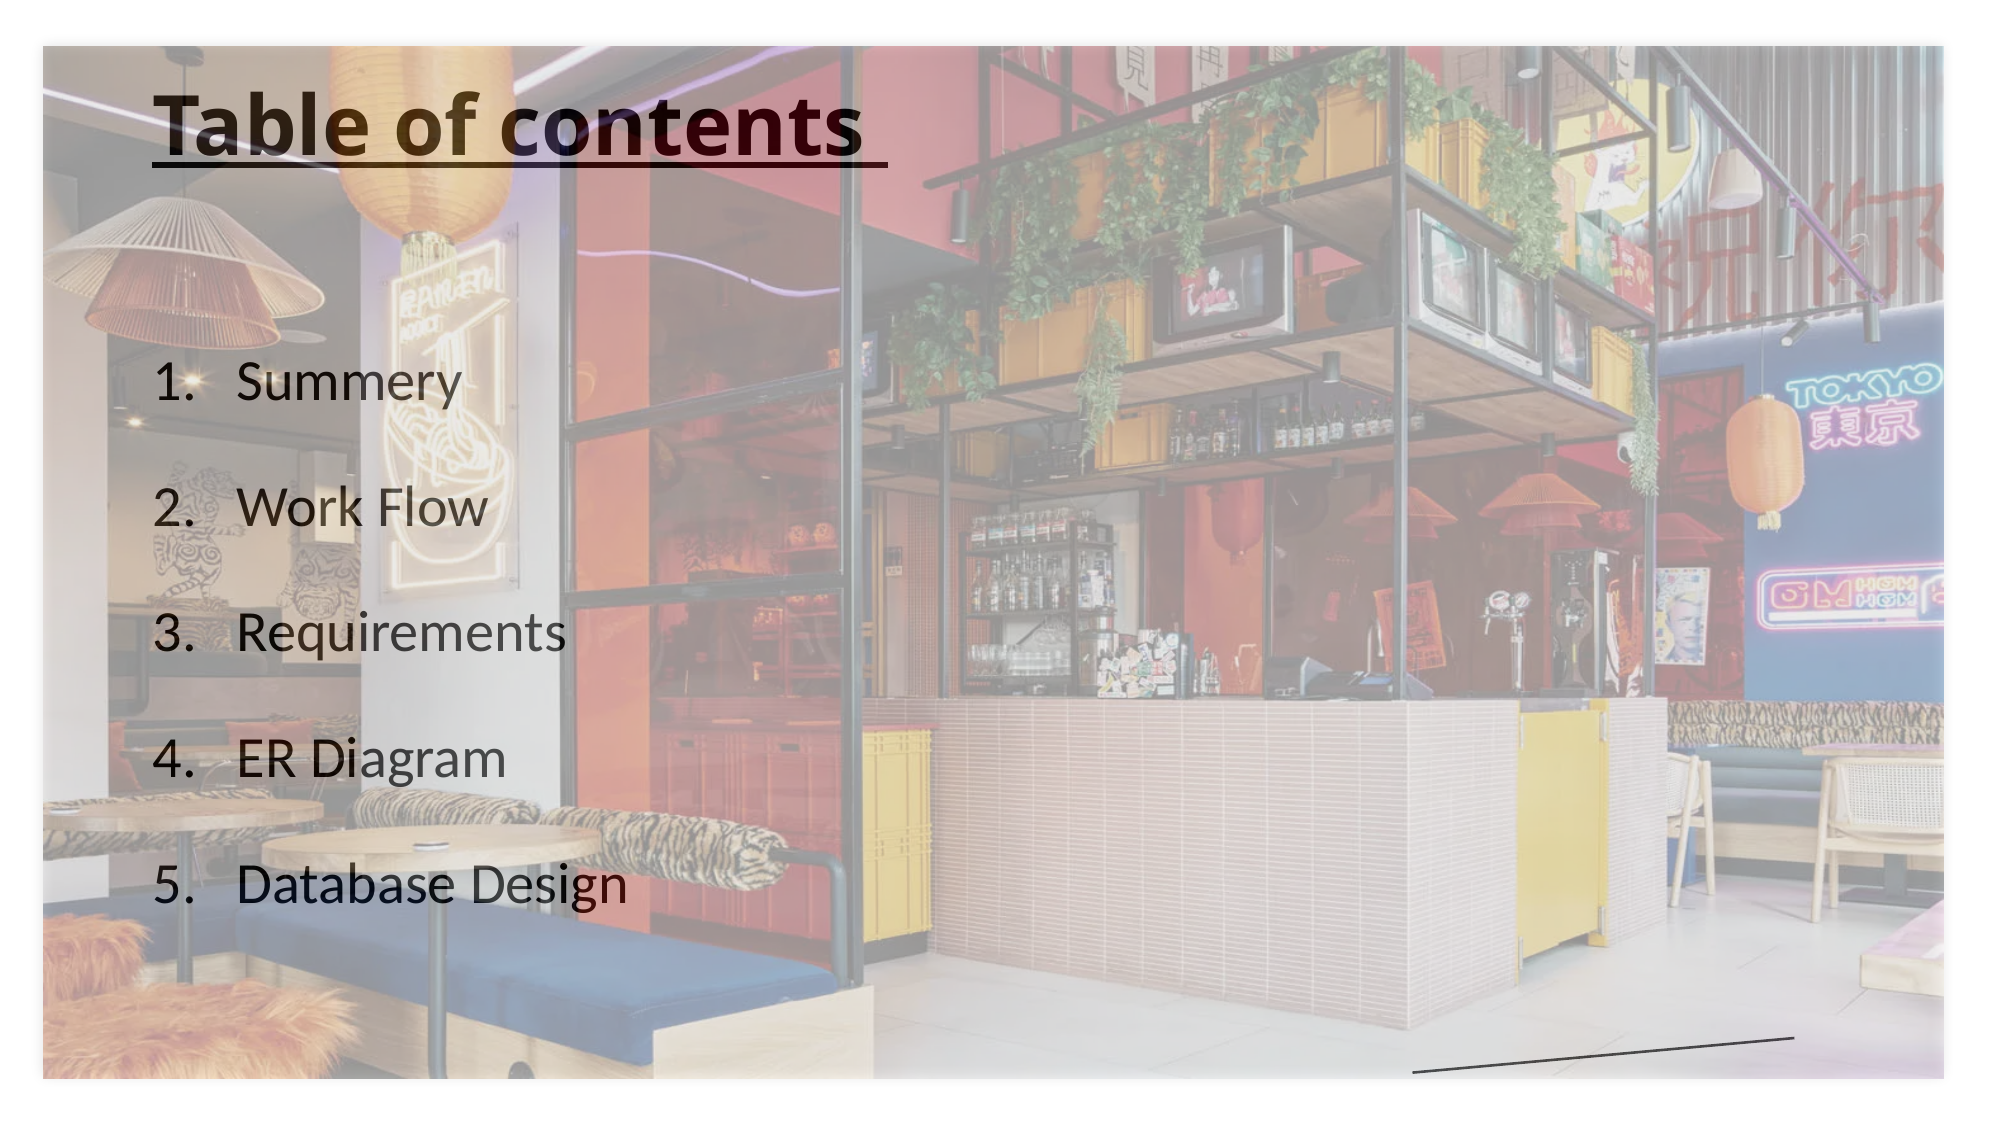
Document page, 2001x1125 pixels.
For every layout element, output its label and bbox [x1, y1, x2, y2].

picture [43, 46, 1944, 1079]
